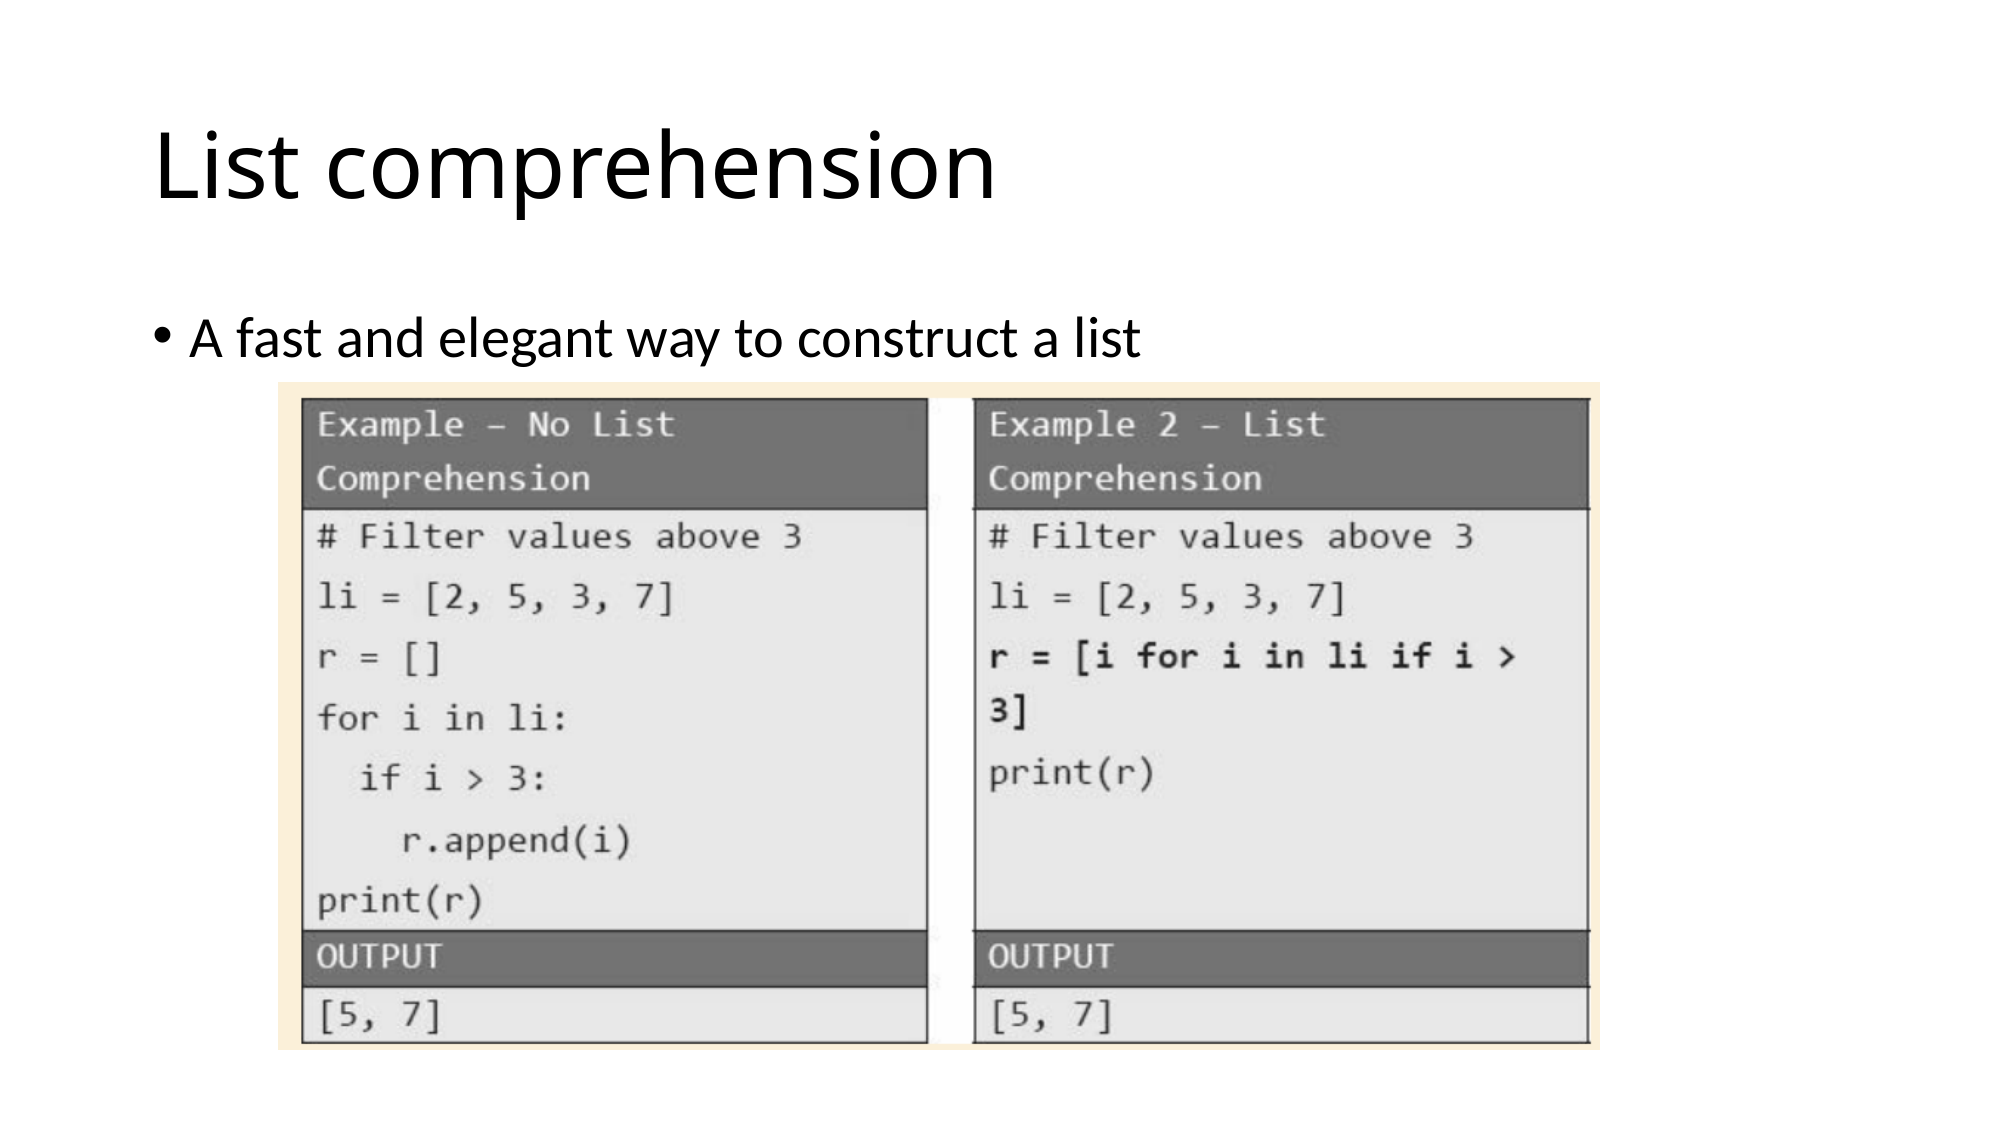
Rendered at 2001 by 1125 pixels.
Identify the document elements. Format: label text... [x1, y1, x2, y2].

title List comprehension [137, 59, 1863, 278]
list A fast and elegant way to construct a list [137, 299, 1863, 1014]
picture [278, 382, 1600, 1050]
